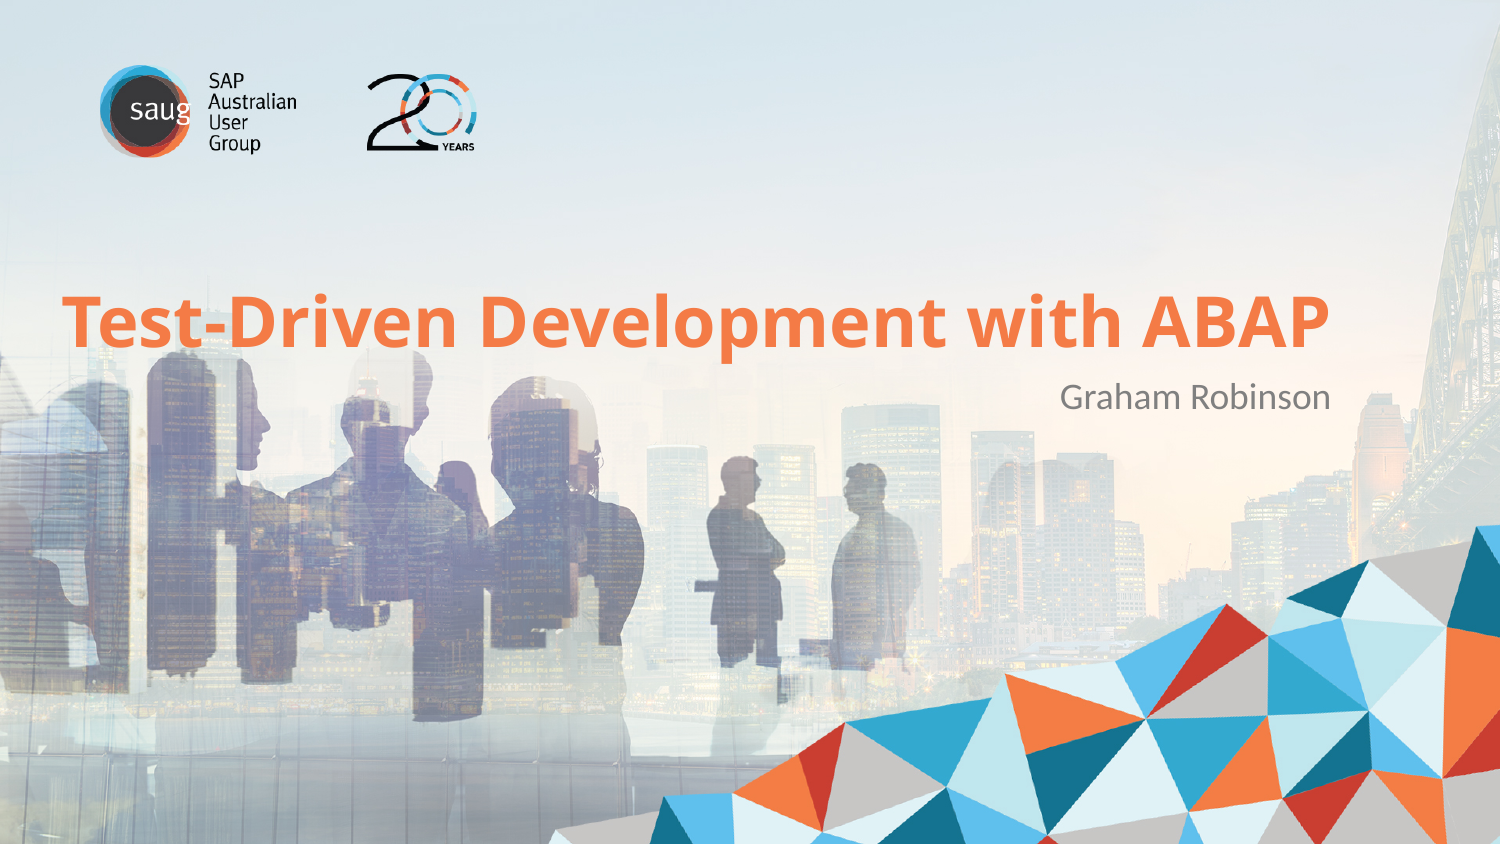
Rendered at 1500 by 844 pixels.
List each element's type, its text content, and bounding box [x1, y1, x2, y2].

picture [0, 0, 1500, 844]
title Test-Driven Development with ABAP [28, 229, 1347, 370]
subtitle Graham Robinson [221, 369, 1347, 574]
